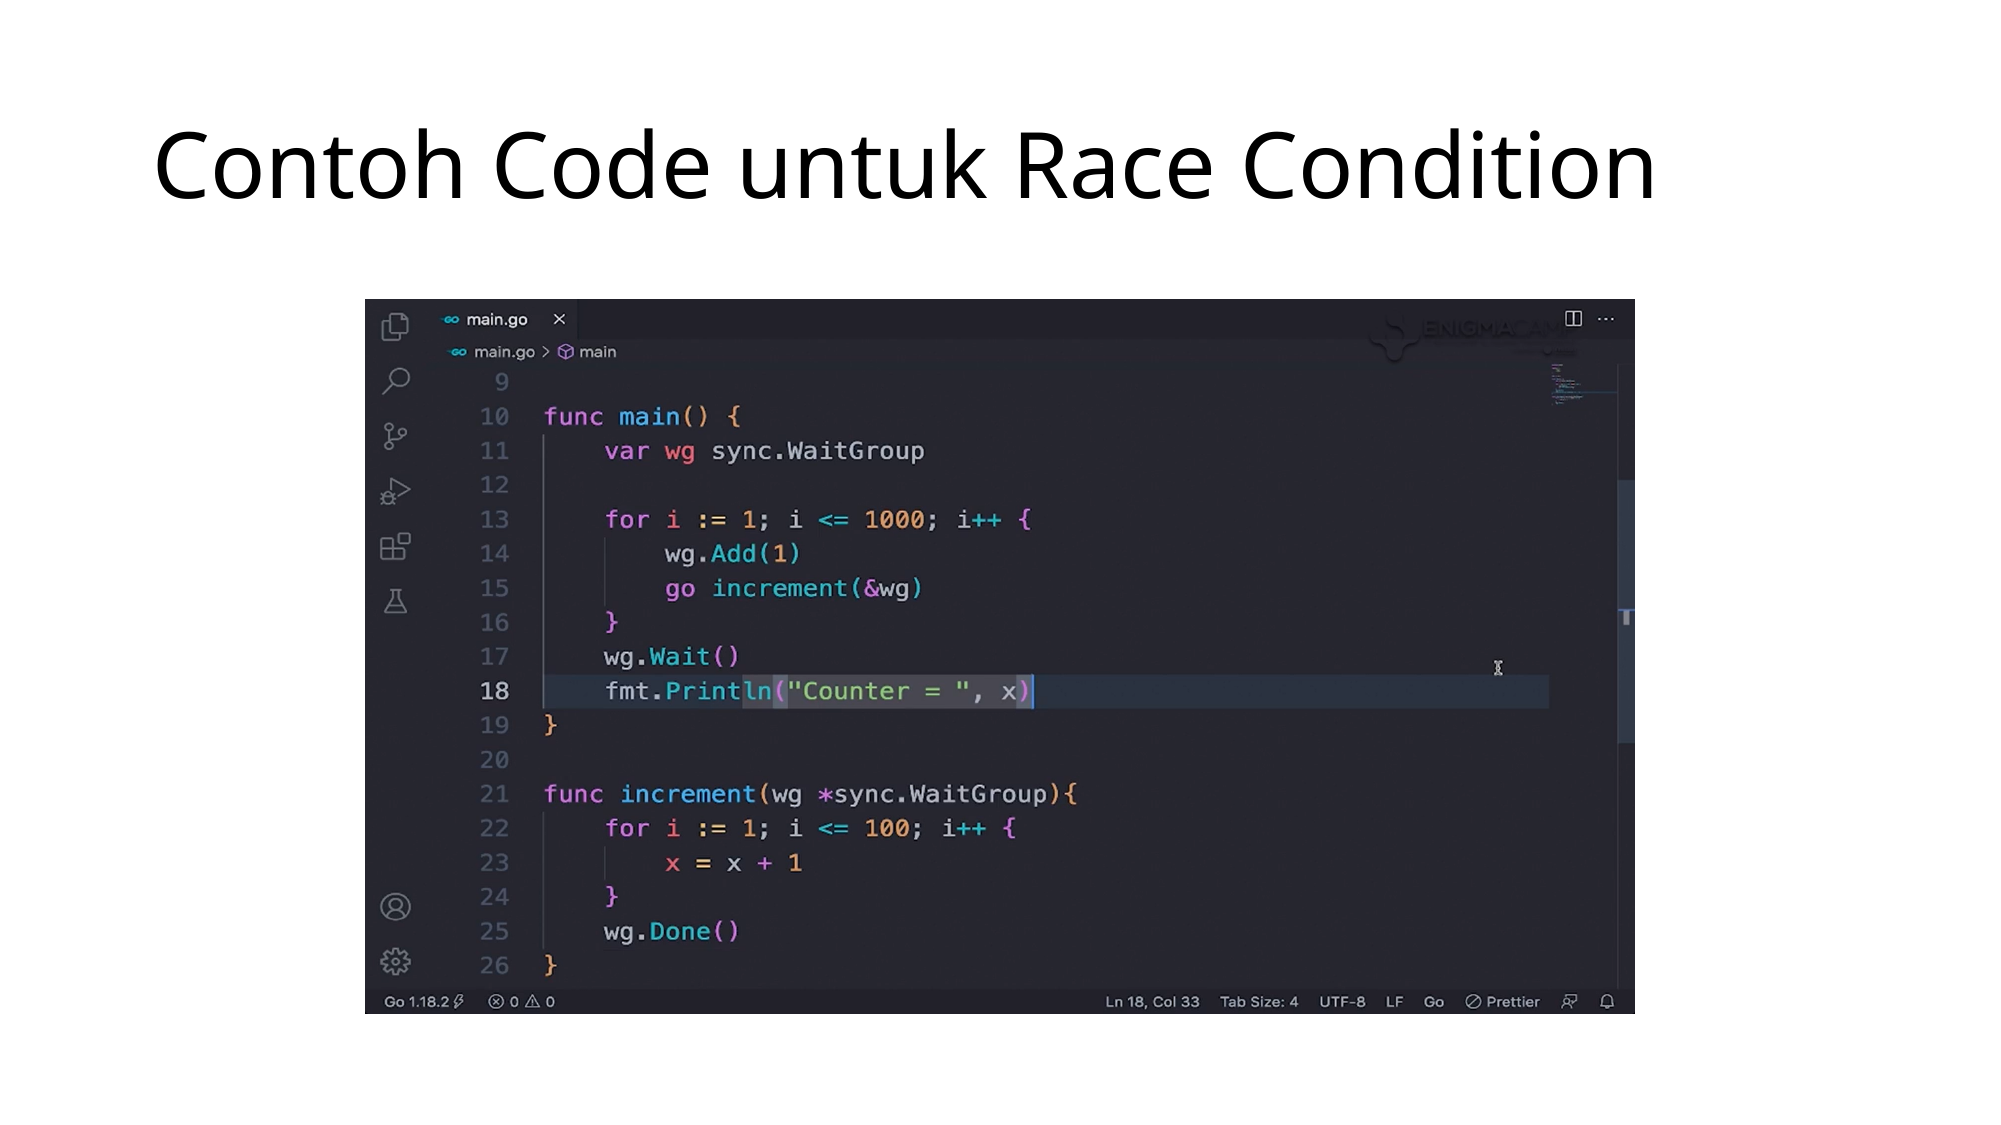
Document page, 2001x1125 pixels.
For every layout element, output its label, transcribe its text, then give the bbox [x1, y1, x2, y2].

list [365, 299, 1635, 1014]
title Contoh Code untuk Race Condition [137, 59, 1863, 278]
